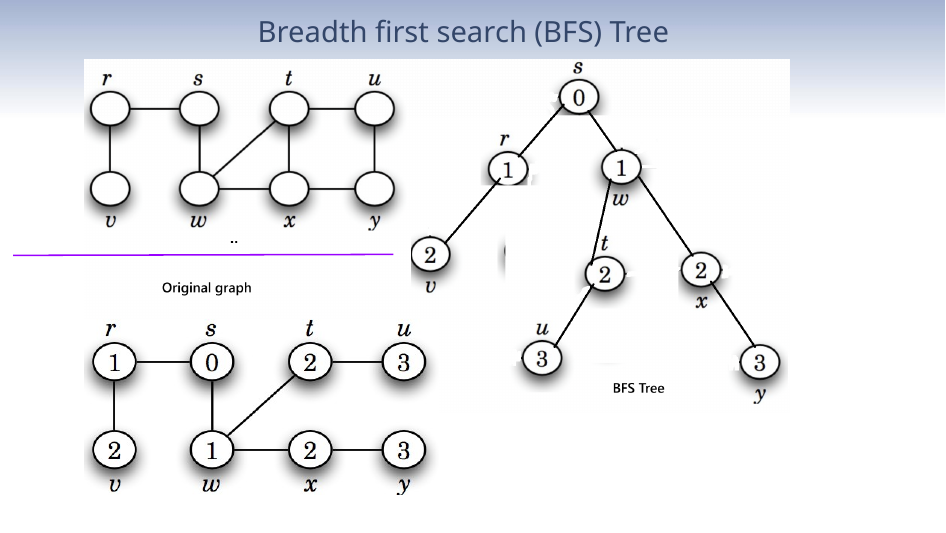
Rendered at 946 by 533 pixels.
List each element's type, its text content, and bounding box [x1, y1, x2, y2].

text_box Breadth first search (BFS) Tree [255, 11, 717, 57]
picture [0, 0, 945, 496]
